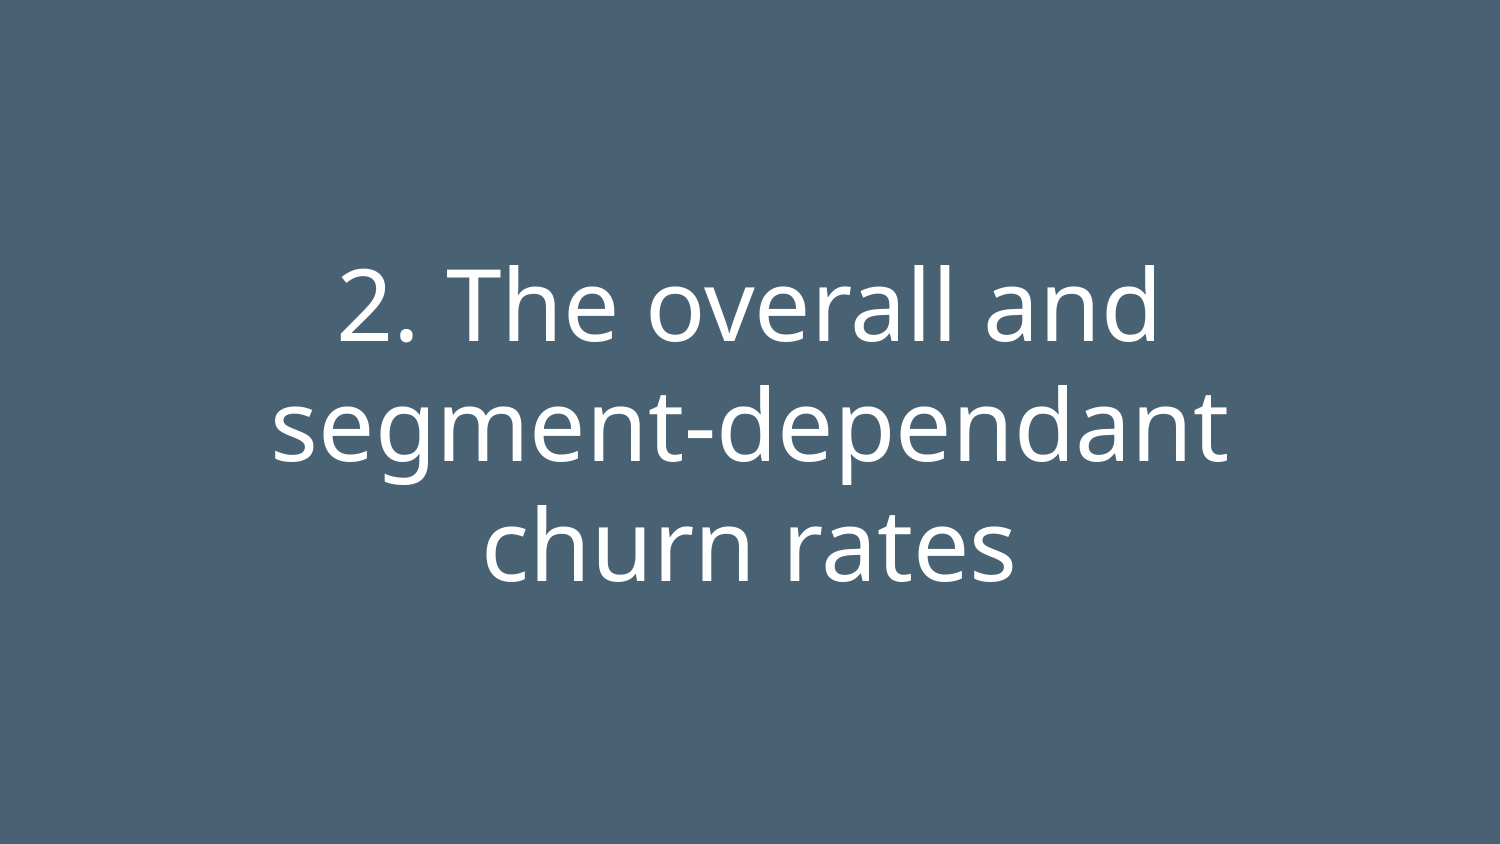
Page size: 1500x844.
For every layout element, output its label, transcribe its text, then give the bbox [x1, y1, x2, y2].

text_box 2. The overall and segment-dependant churn rates [123, 253, 1377, 591]
